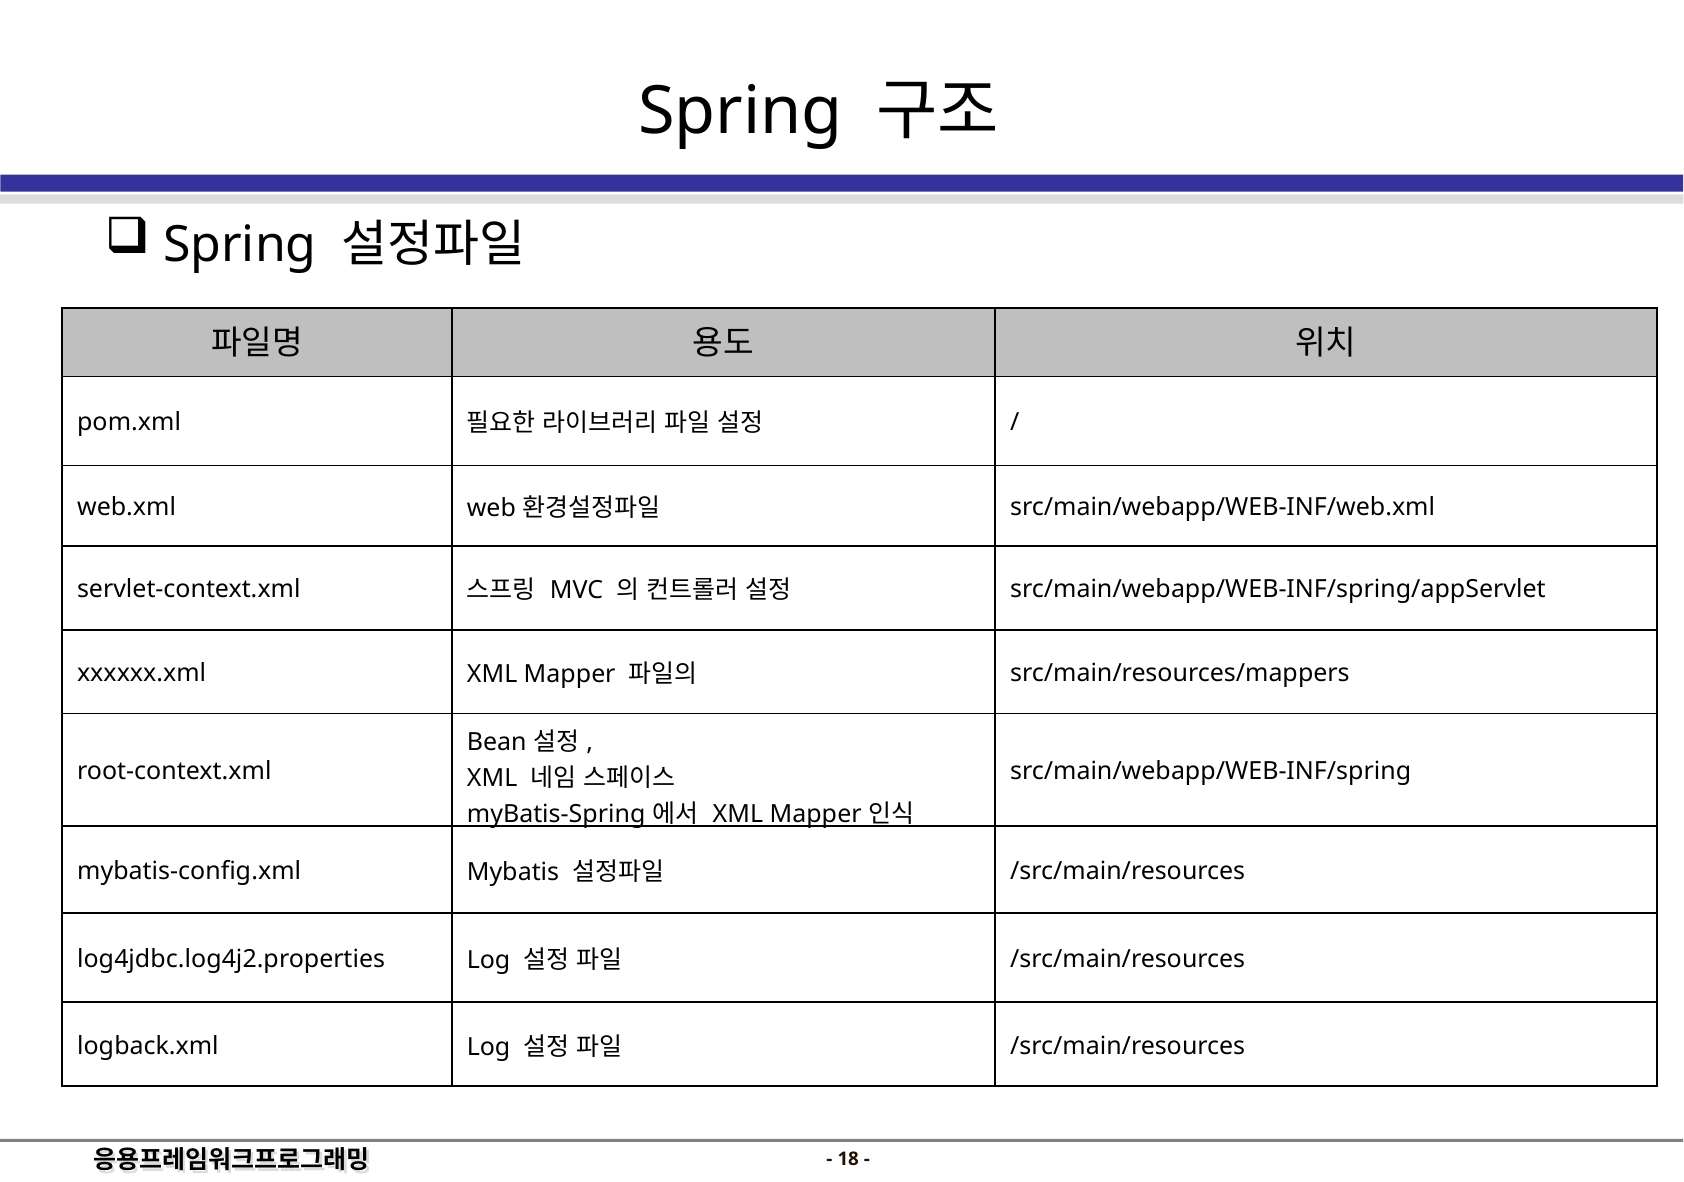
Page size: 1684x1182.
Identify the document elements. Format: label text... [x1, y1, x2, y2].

table_cell mybatis-config.xml [63, 827, 451, 912]
table_cell Log 설정 파일 [453, 1003, 994, 1085]
table_cell root-context.xml [63, 714, 451, 825]
text_box Spring 구조 [399, 59, 1238, 155]
table_cell src/main/webapp/WEB-INF/web.xml [996, 466, 1656, 545]
table_cell pom.xml [63, 377, 451, 465]
table_cell / [996, 377, 1656, 465]
table_header 파일명 [63, 309, 451, 376]
table_cell src/main/webapp/WEB-INF/spring/appServlet [996, 547, 1656, 629]
table_header 용도 [453, 309, 994, 376]
table_cell /src/main/resources [996, 914, 1656, 1001]
table_cell Bean설정, XML 네임 스페이스 myBatis-Spring에서 XML Mapper인식 [453, 714, 994, 825]
table_cell /src/main/resources [996, 827, 1656, 912]
table_cell Mybatis 설정파일 [453, 827, 994, 912]
table_cell web.xml [63, 466, 451, 545]
table_cell logback.xml [63, 1003, 451, 1085]
table_cell XML Mapper 파일의 [453, 631, 994, 713]
table_cell xxxxxx.xml [63, 631, 451, 713]
text_box Spring 설정파일 [90, 204, 1610, 307]
table_cell log4jdbc.log4j2.properties [63, 914, 451, 1001]
slide_number - 17 - [671, 1138, 1026, 1182]
table_cell src/main/webapp/WEB-INF/spring [996, 714, 1656, 825]
table_cell 필요한 라이브러리 파일 설정 [453, 377, 994, 465]
table_cell /src/main/resources [996, 1003, 1656, 1085]
table_cell web환경설정파일 [453, 466, 994, 545]
table_header 위치 [996, 309, 1656, 376]
table_cell src/main/resources/mappers [996, 631, 1656, 713]
table_cell Log 설정 파일 [453, 914, 994, 1001]
table_cell servlet-context.xml [63, 547, 451, 629]
table_cell 스프링 MVC 의 컨트롤러 설정 [453, 547, 994, 629]
